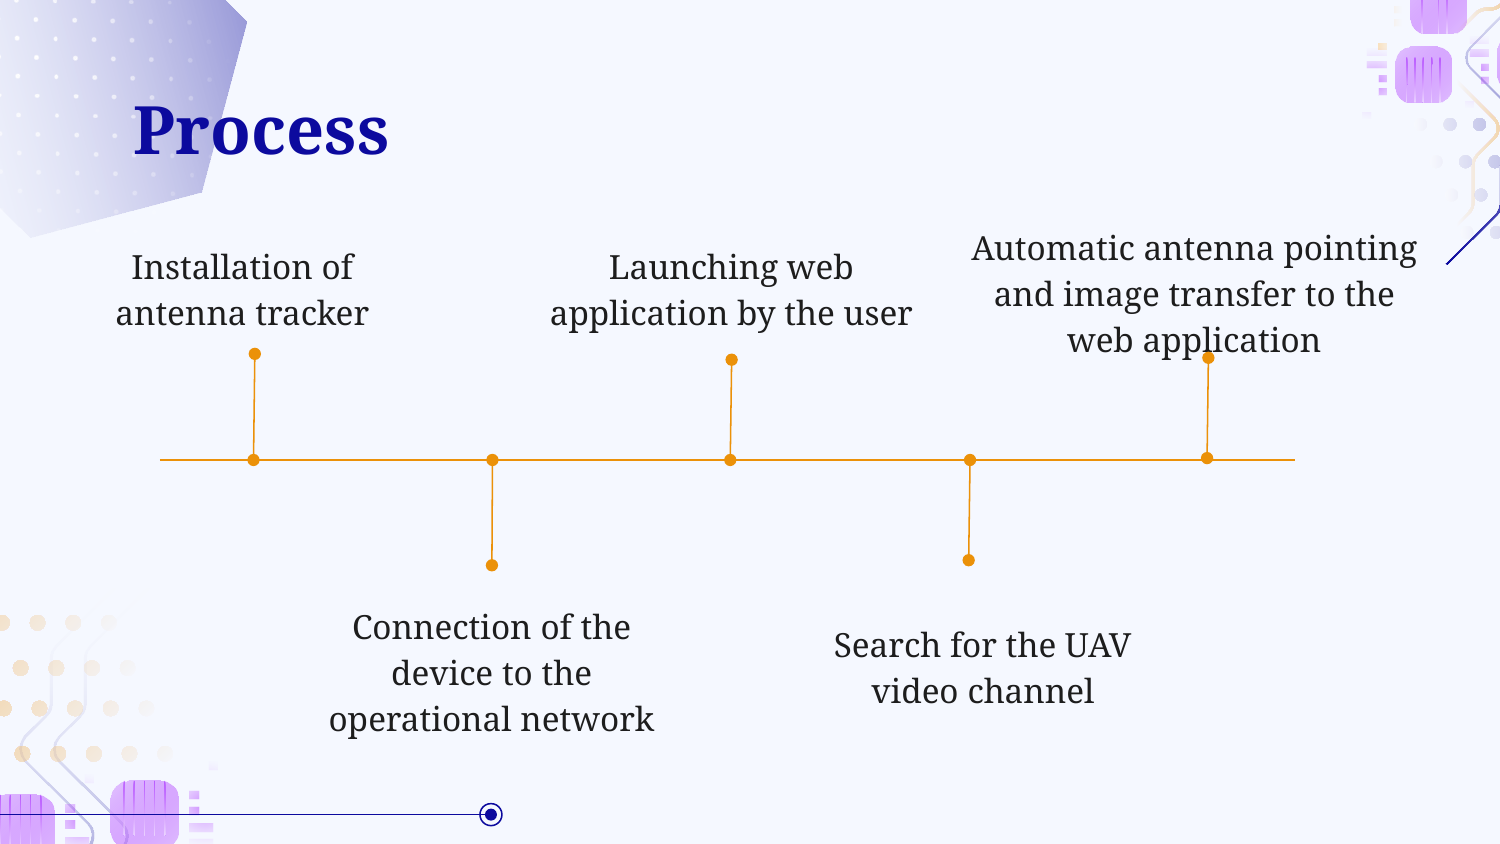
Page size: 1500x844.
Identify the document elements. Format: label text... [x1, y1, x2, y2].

text_box Search for the UAV video channel [810, 603, 1156, 713]
text_box Connection of the device to the operational network [289, 585, 694, 695]
text_box Automatic antenna pointing and image transfer to the web application [945, 206, 1444, 316]
text_box Installation of antenna tracker [70, 225, 415, 335]
title Process [118, 72, 1382, 167]
text_box Launching web application by the user [523, 225, 941, 335]
picture [0, 0, 378, 459]
